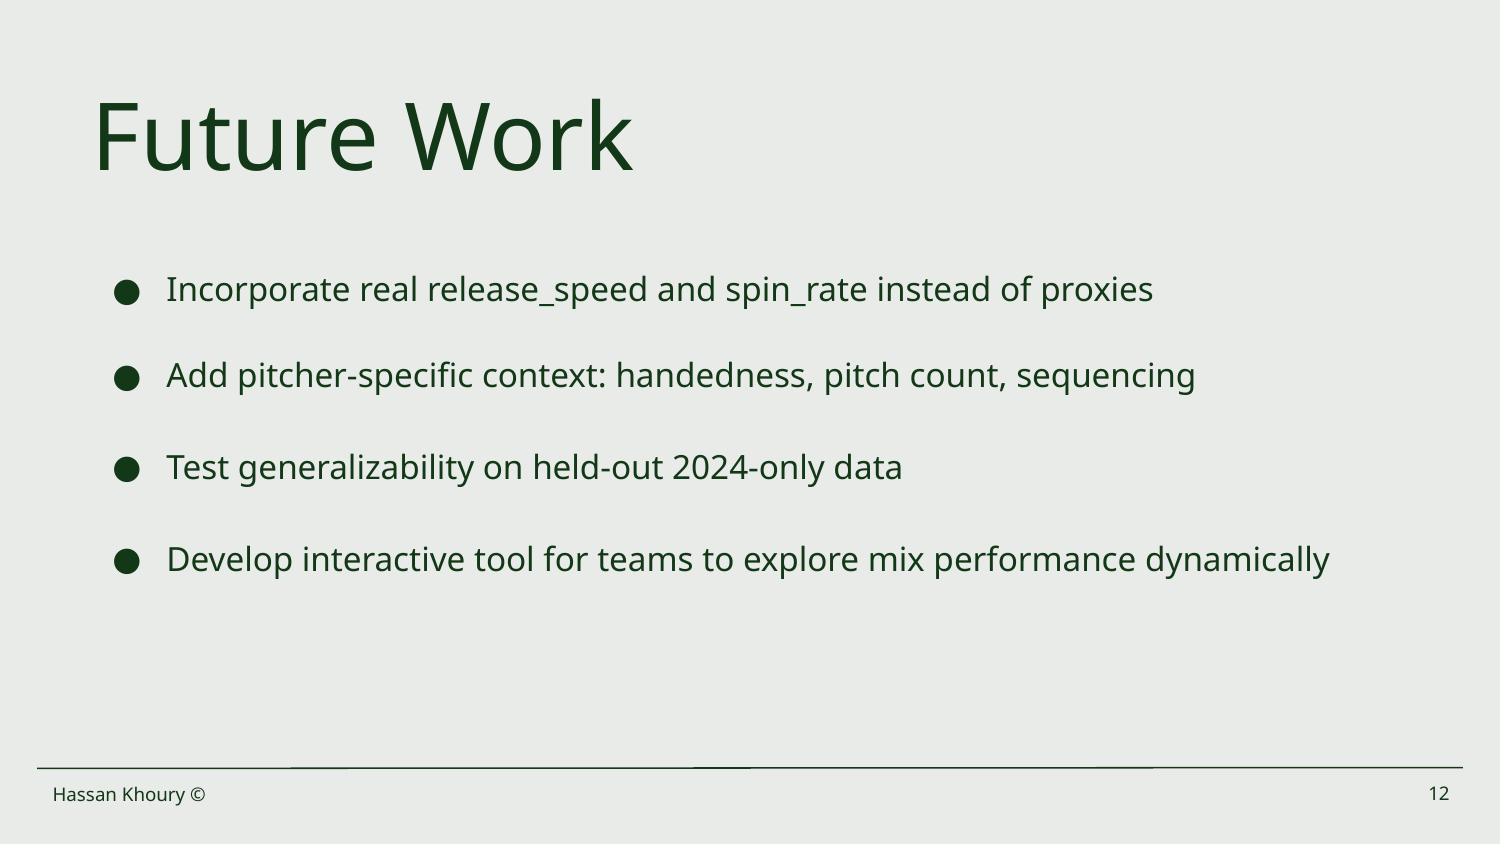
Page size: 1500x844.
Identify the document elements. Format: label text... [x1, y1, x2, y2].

title Future Work [76, 77, 1426, 188]
subtitle Incorporate real release_speed and spin_rate instead of proxies Add pitcher-specific context: handedness, pitch count, sequencing Test generalizability on held-out 2024-only data Develop interactive tool for teams to explore mix performance dynamically [76, 250, 1463, 655]
list Hassan Khoury © [37, 767, 750, 821]
slide_number ‹#› [1218, 767, 1465, 821]
